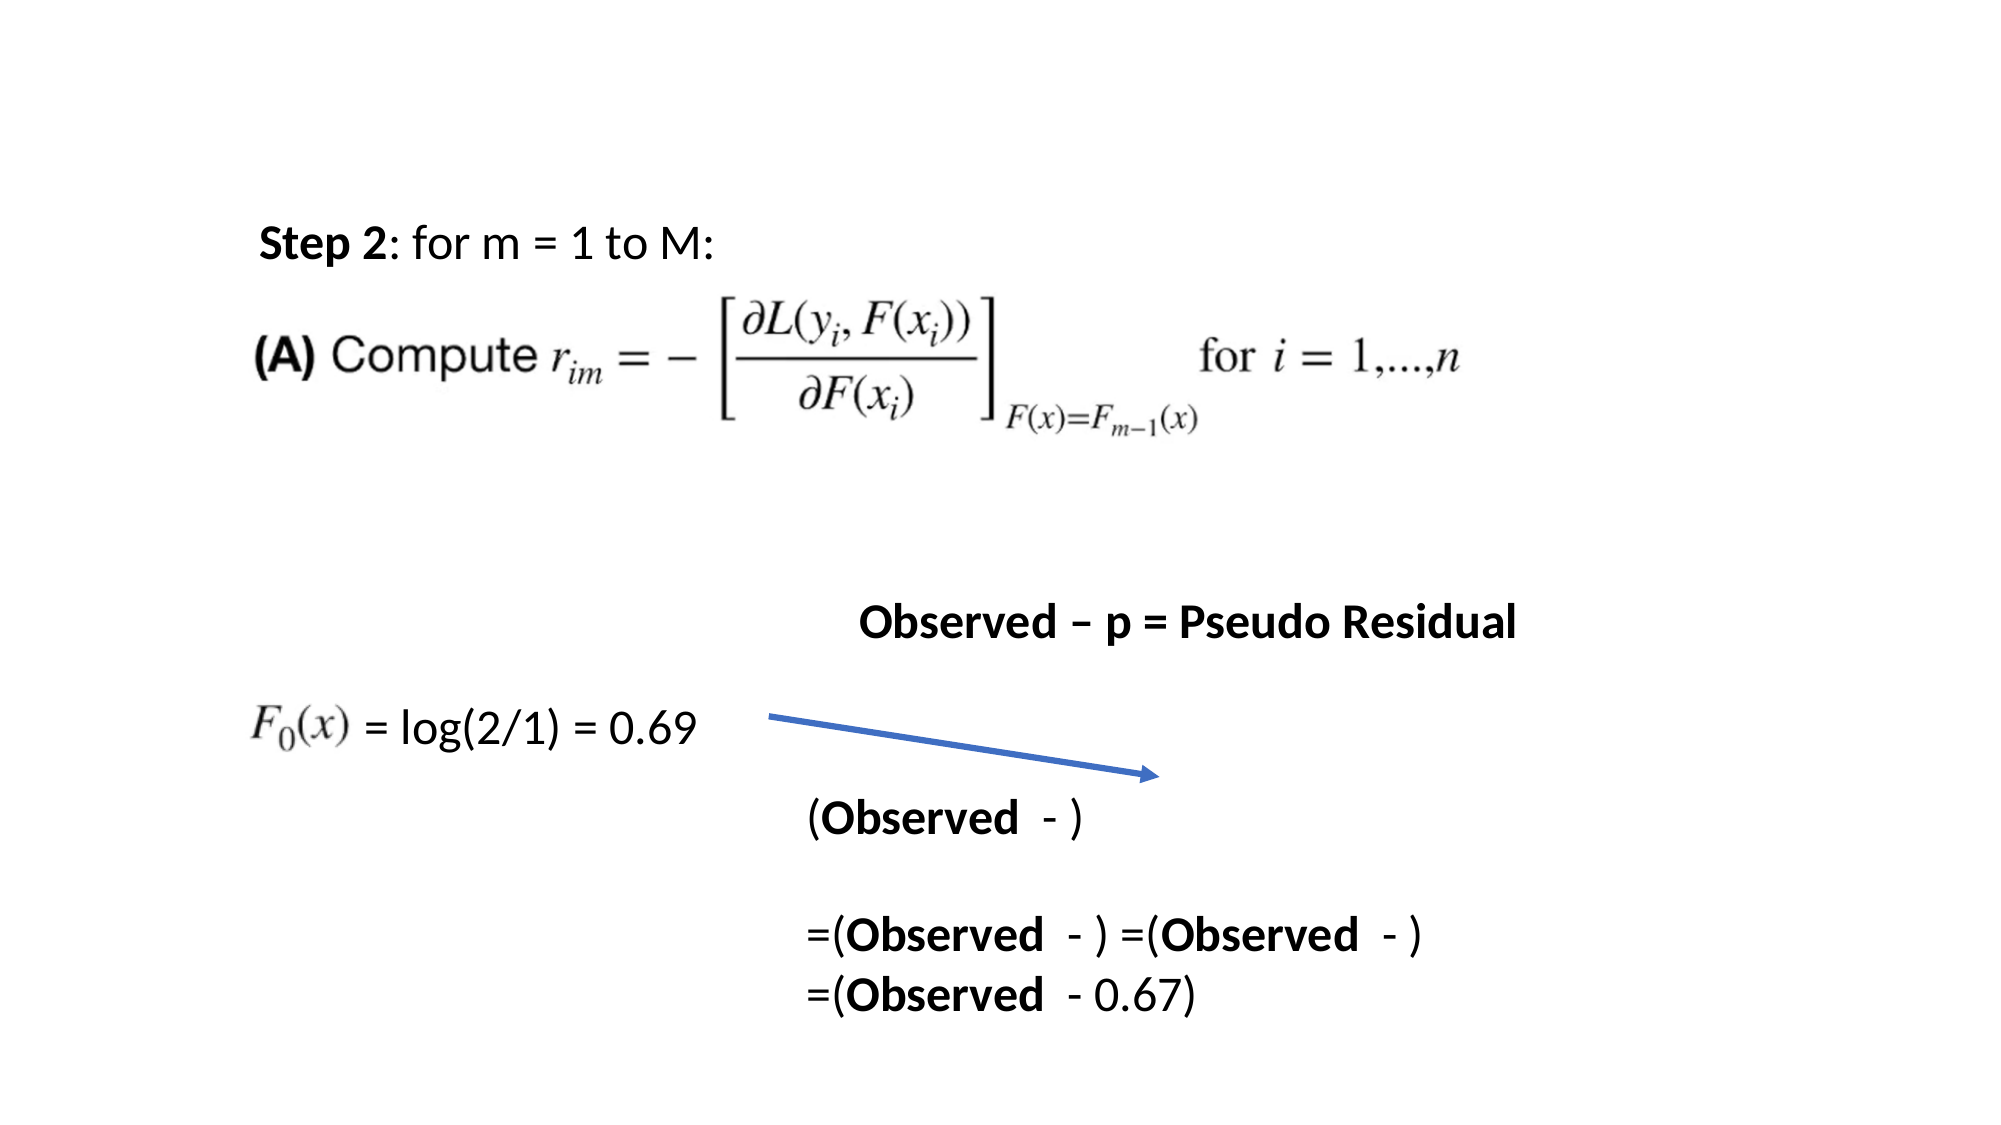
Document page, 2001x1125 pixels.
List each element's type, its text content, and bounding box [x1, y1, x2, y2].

text_box Observed – p = Pseudo Residual [844, 581, 1821, 657]
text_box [768, 716, 1160, 778]
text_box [244, 651, 720, 819]
picture [137, 267, 1600, 474]
text_box Step 2: for m = 1 to M: [244, 202, 787, 266]
